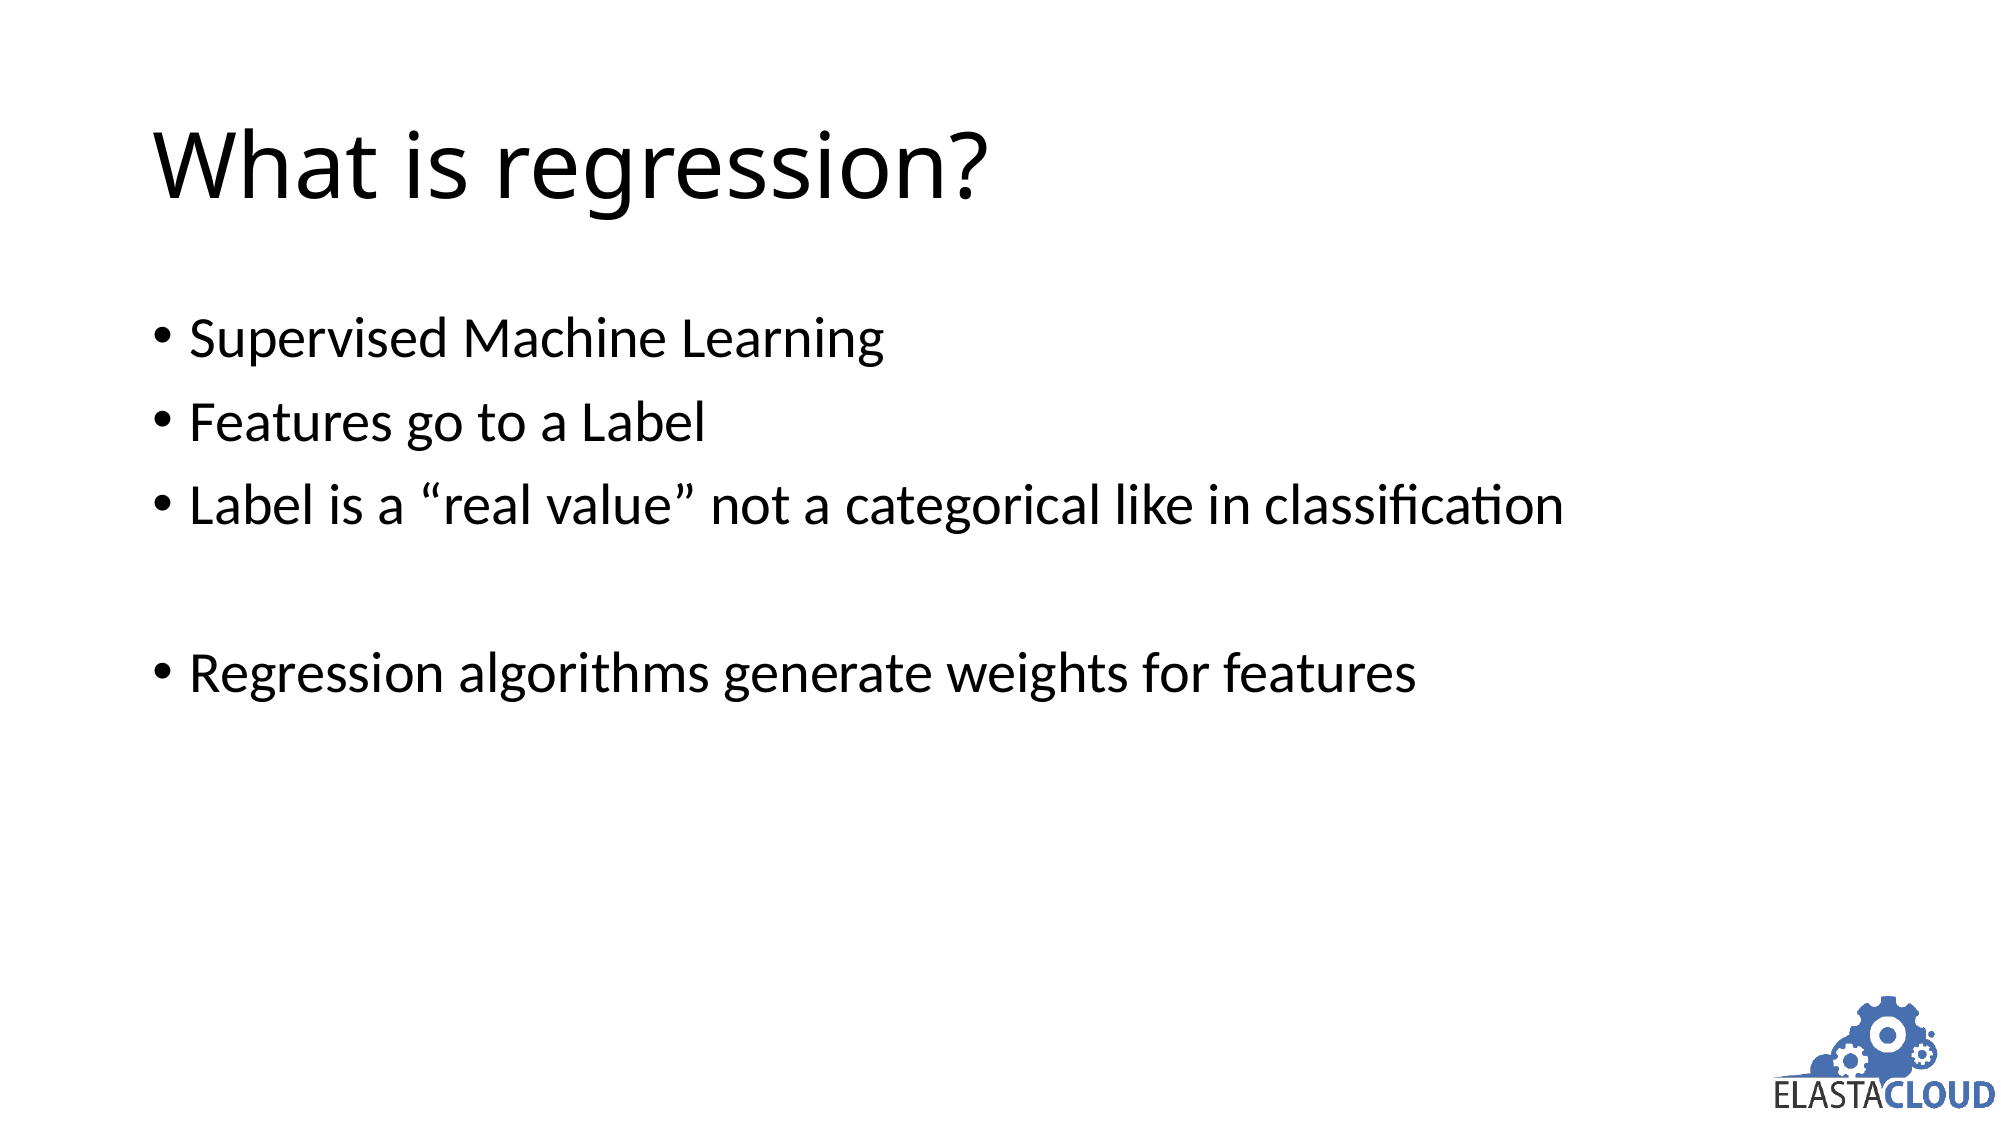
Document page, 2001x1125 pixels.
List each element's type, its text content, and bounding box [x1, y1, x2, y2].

title What is regression? [137, 59, 1863, 278]
picture [1767, 992, 2000, 1116]
list Supervised Machine Learning Features go to a Label Label is a “real value” not a categorical like in classification Regression algorithms generate weights for features [137, 299, 1863, 1014]
